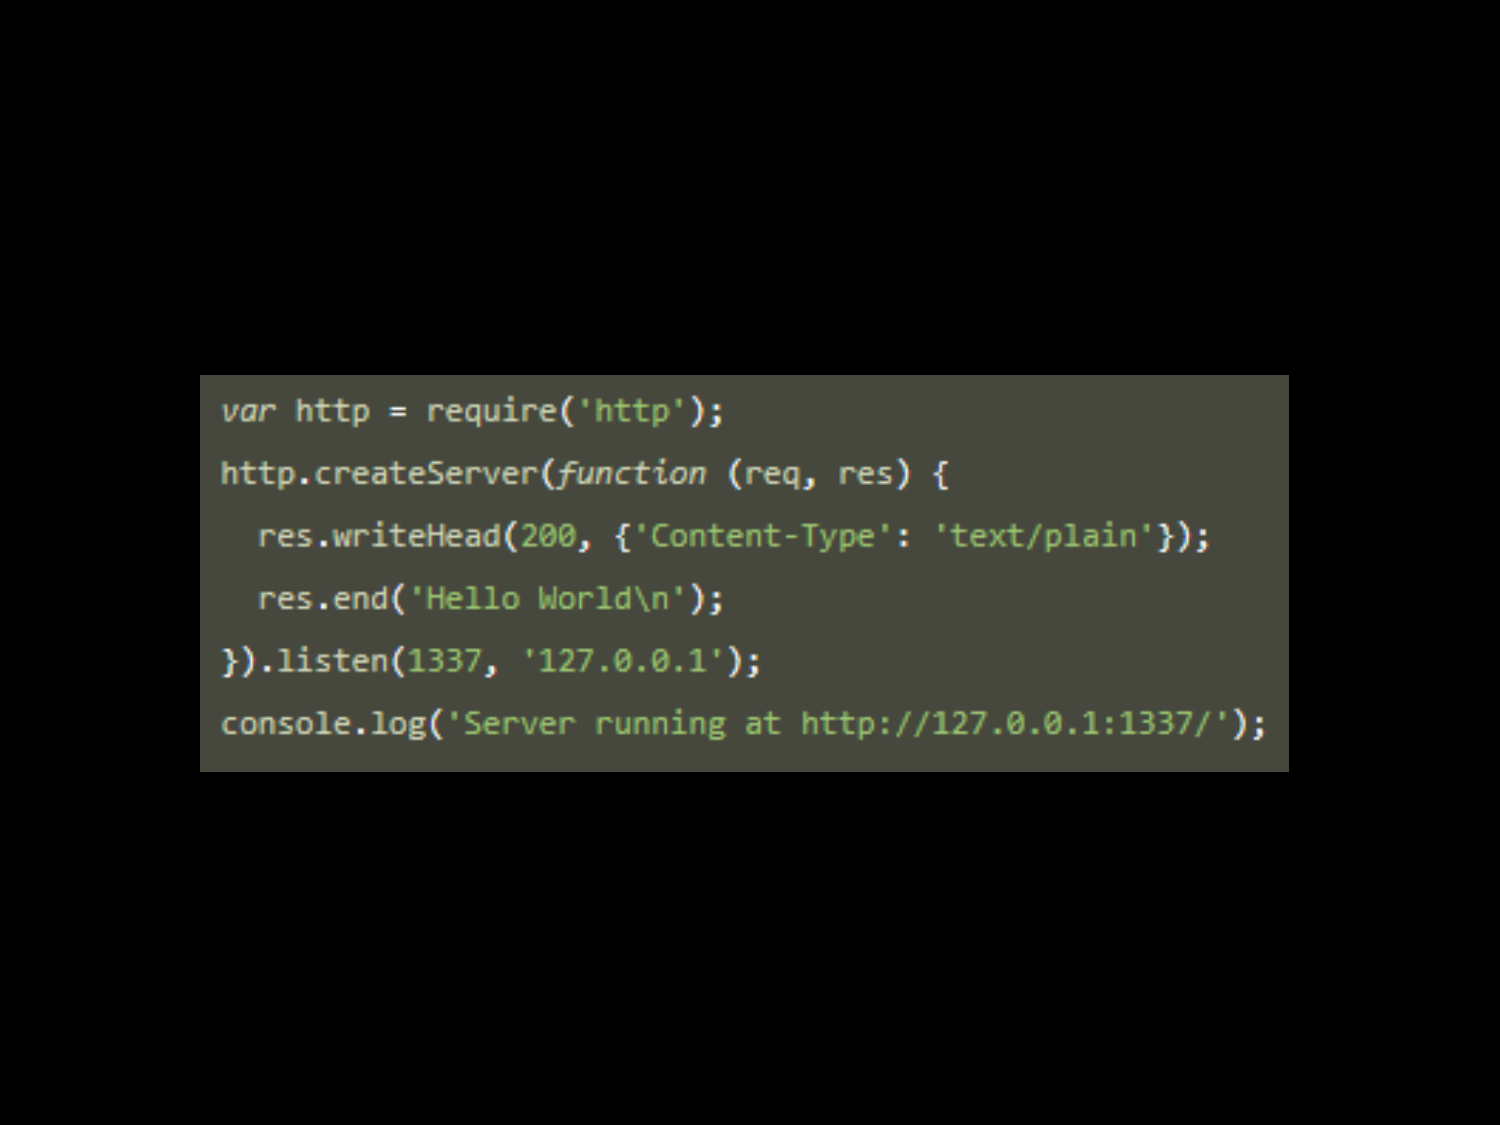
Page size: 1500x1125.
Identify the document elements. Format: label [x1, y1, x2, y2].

picture [199, 374, 1289, 772]
